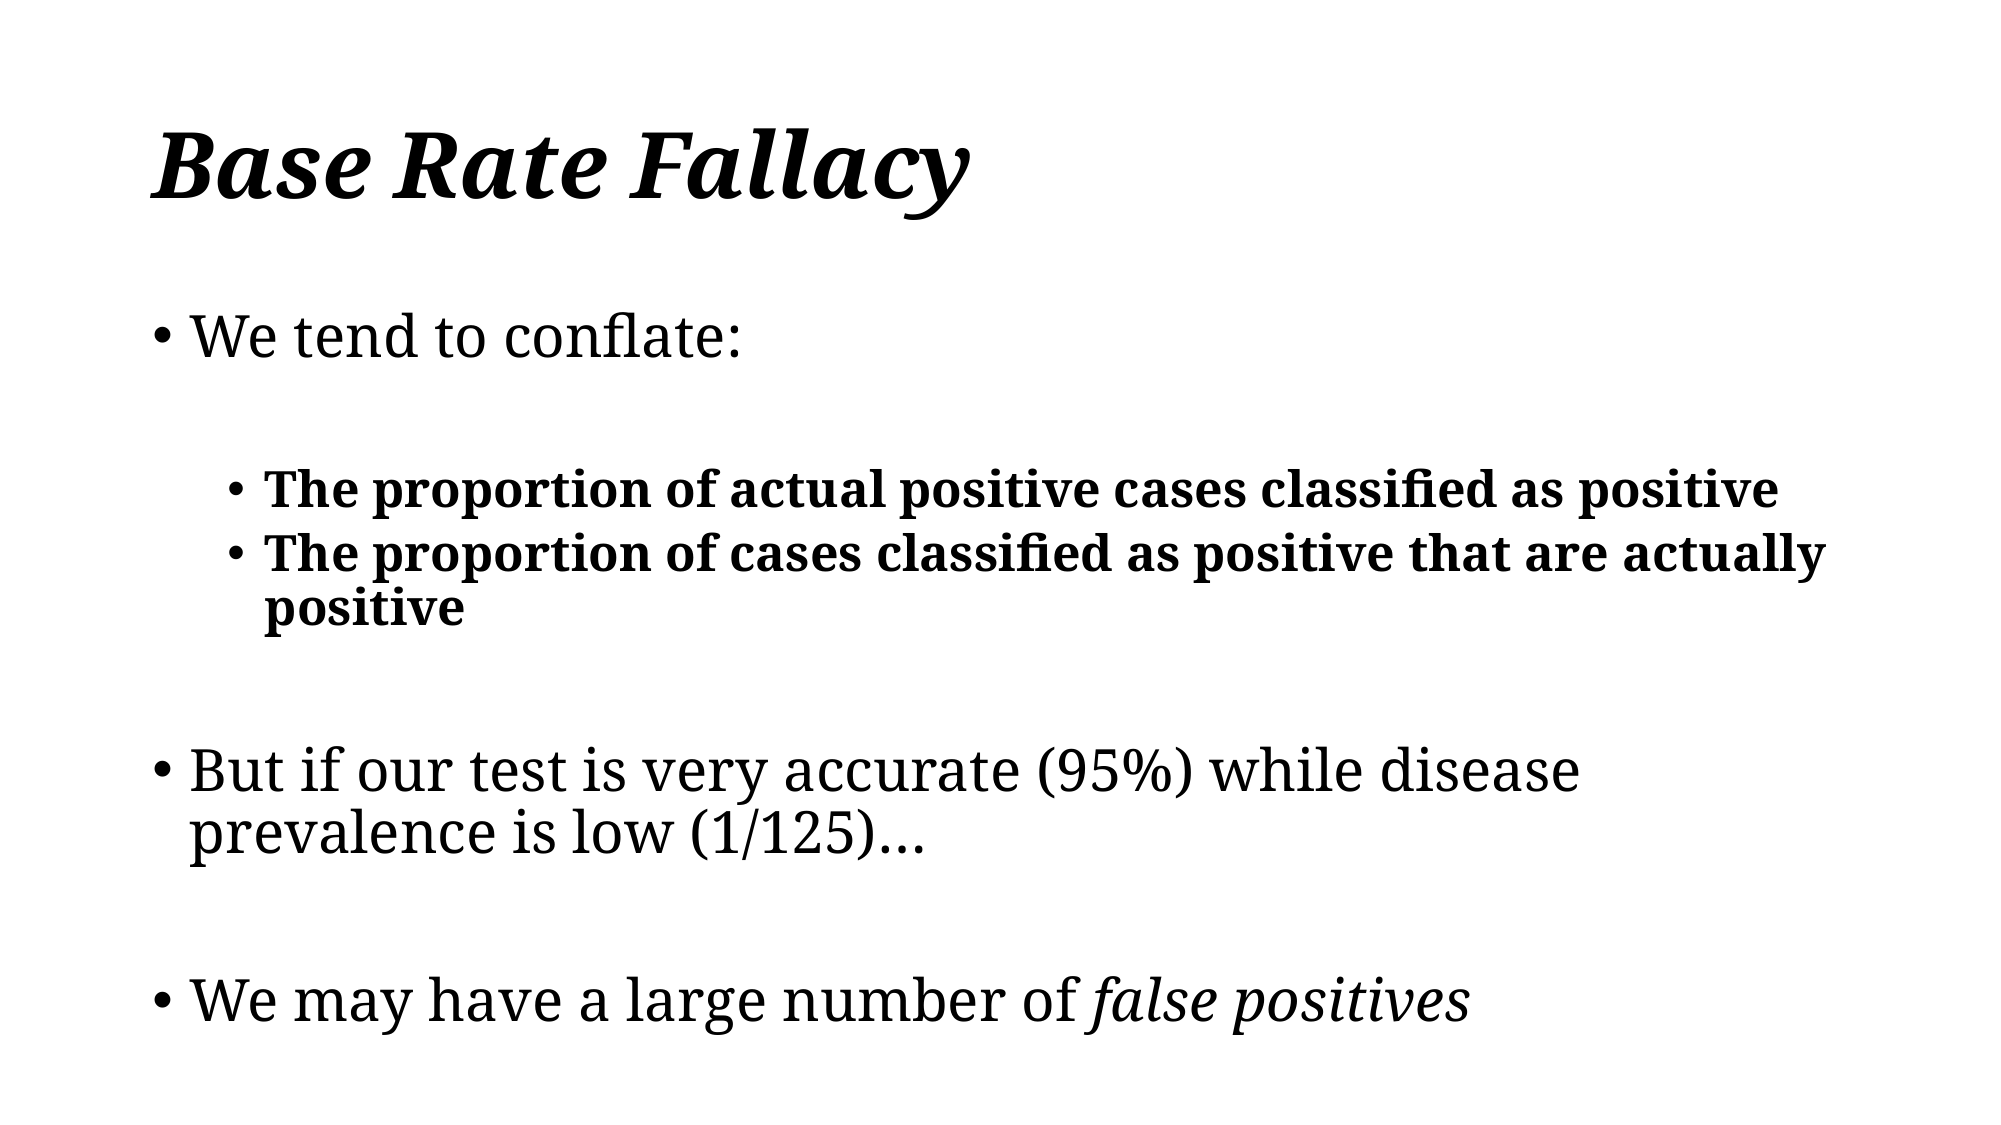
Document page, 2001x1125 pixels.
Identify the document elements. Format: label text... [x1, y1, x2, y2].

title Base Rate Fallacy [137, 59, 1863, 278]
list We tend to conflate: The proportion of actual positive cases classified as positive The proportion of cases classified as positive that are actually positive But if our test is very accurate (95%) while disease prevalence is low (1/125)… We may have a large number of false positives [137, 299, 1863, 1014]
